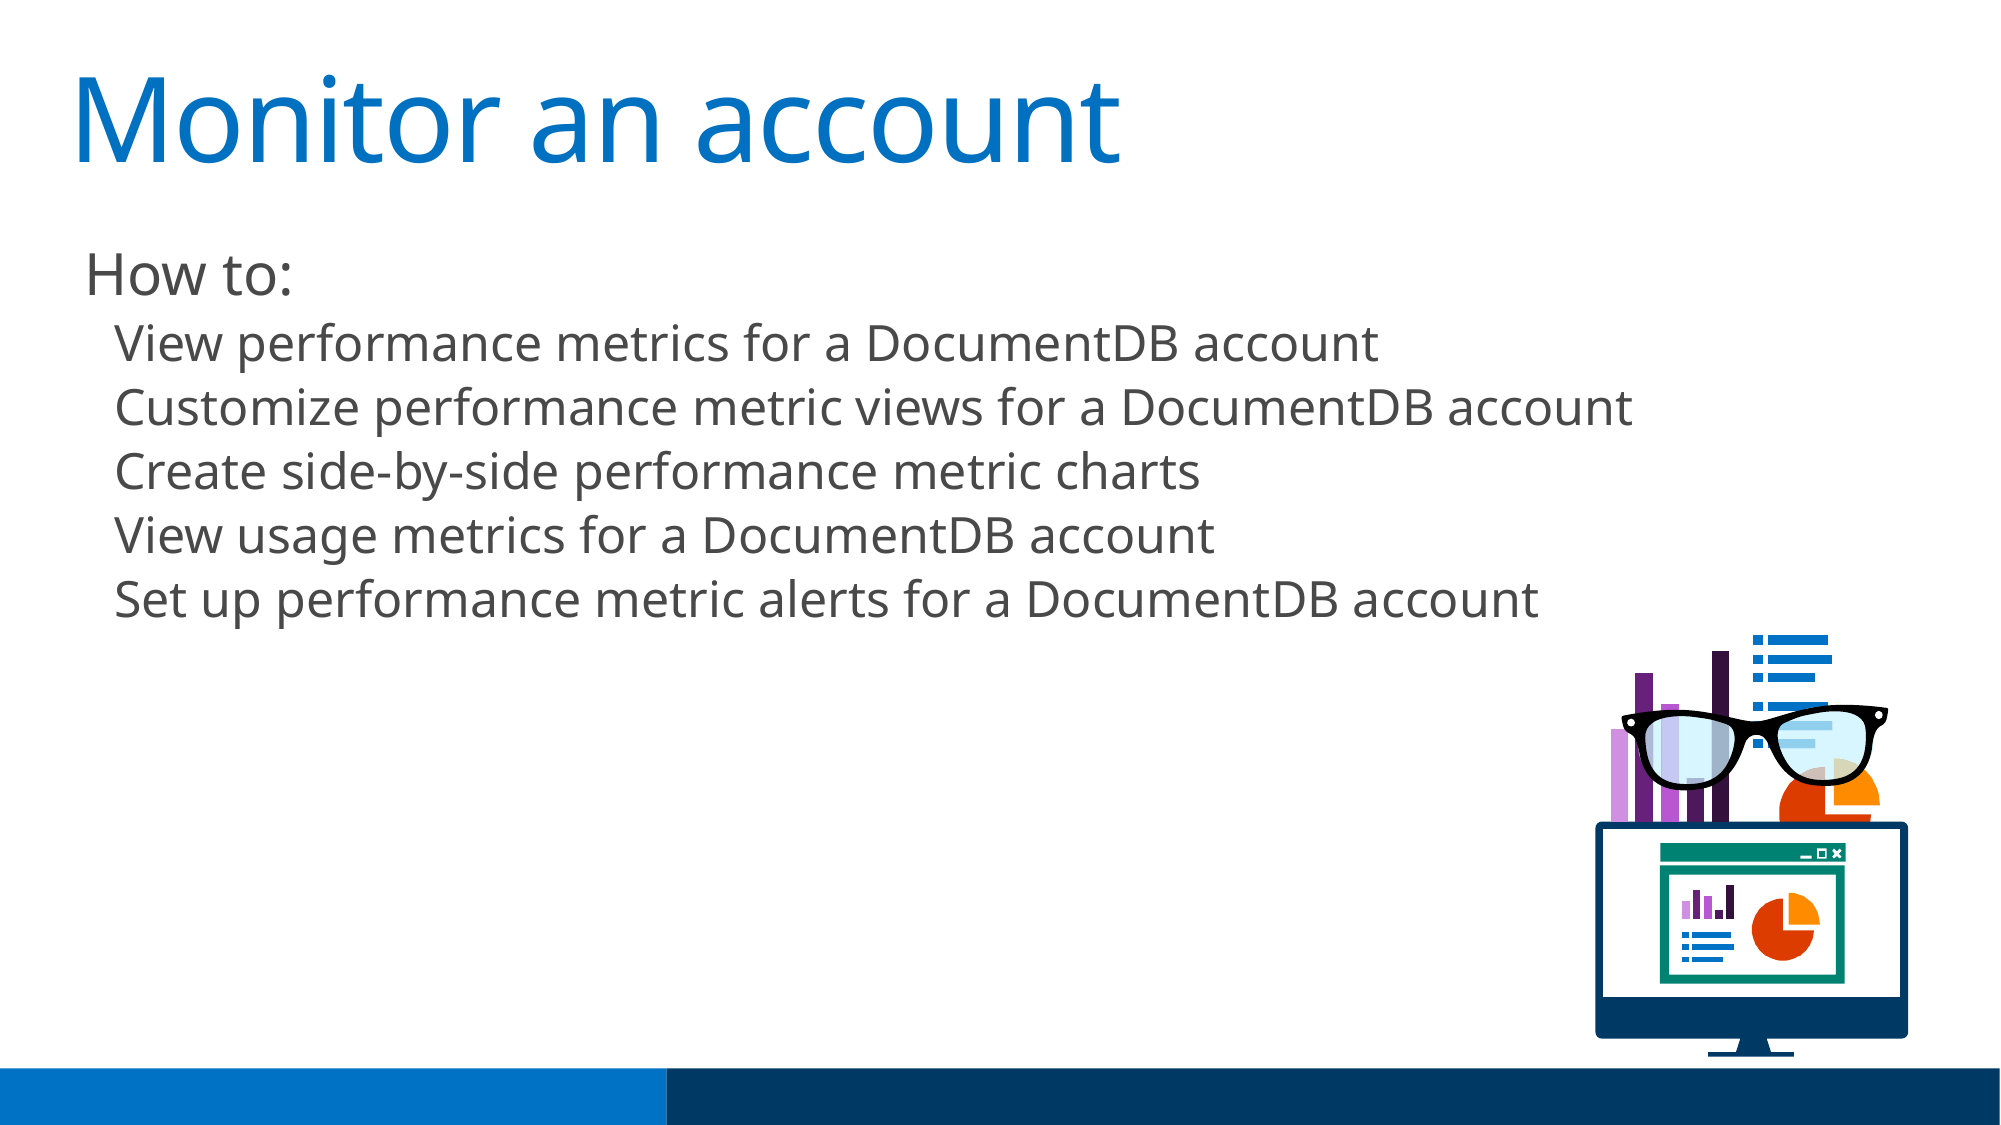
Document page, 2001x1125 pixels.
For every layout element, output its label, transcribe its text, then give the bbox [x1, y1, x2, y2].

title Monitor an account [44, 42, 1956, 220]
picture [1470, 562, 2000, 1125]
text_box How to: View performance metrics for a DocumentDB account Customize performance metric views for a DocumentDB account Create side-by-side performance metric charts View usage metrics for a DocumentDB account Set up performance metric alerts for a DocumentDB account [69, 238, 1937, 824]
